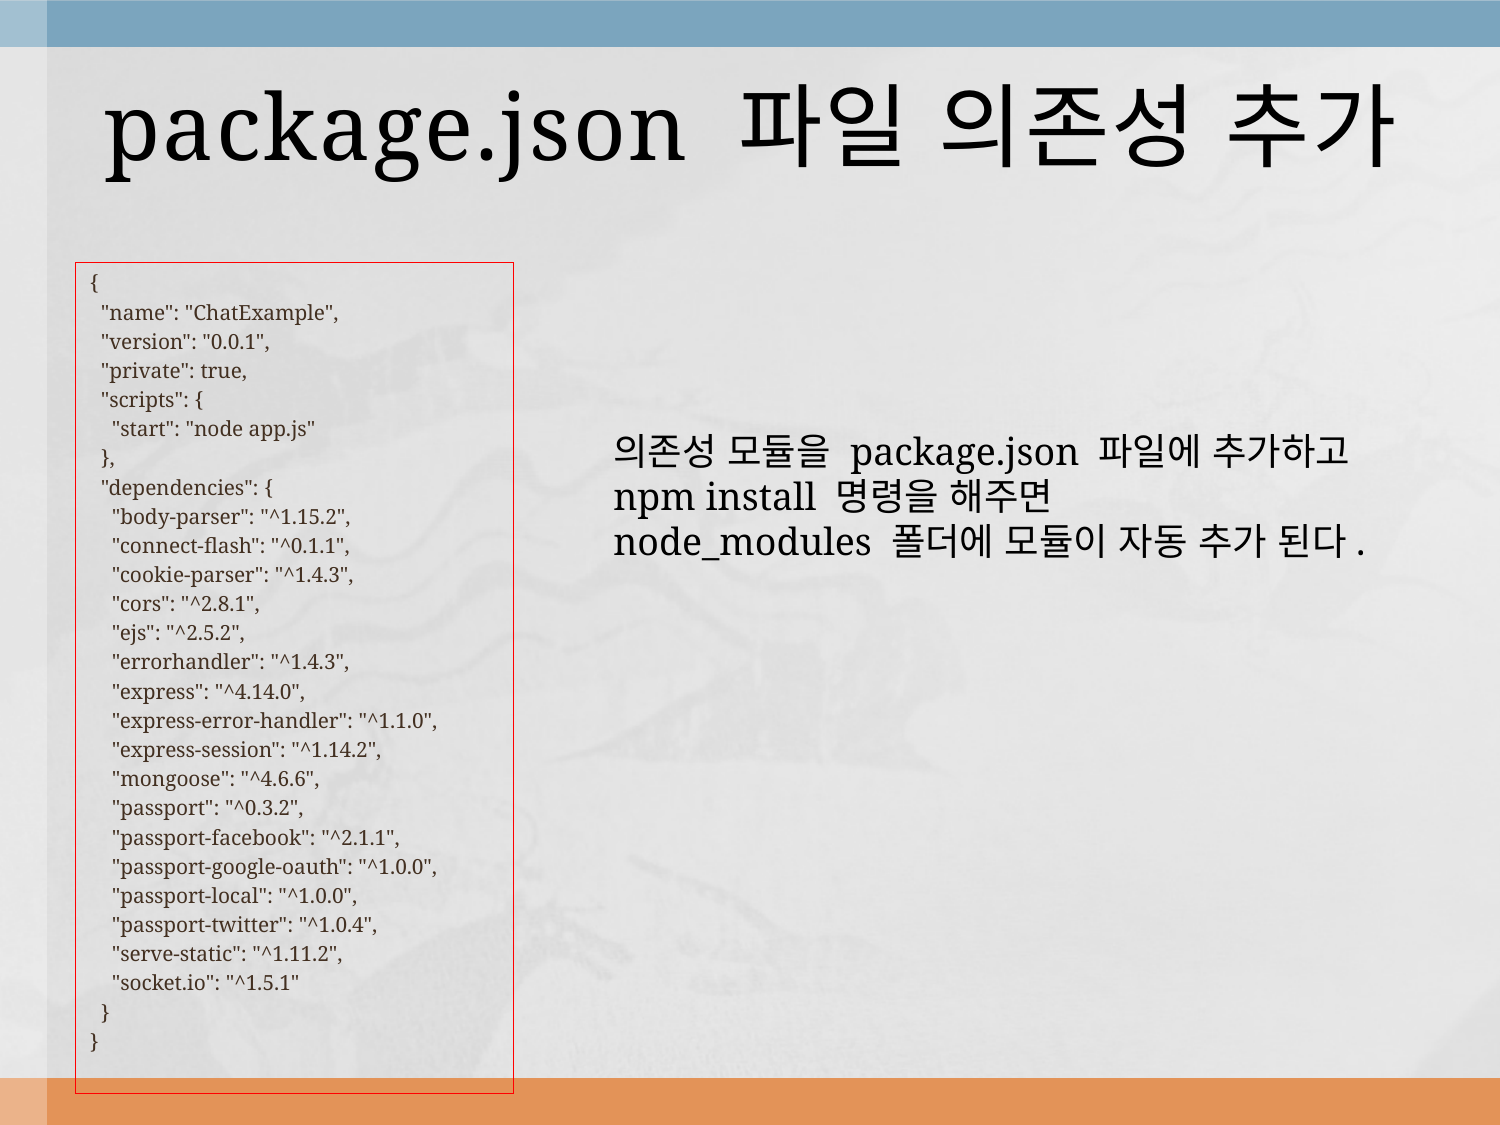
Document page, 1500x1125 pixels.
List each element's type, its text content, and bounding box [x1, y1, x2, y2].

list { "name": "ChatExample", "version": "0.0.1", "private": true, "scripts": { "start": "node app.js" }, "dependencies": { "body-parser": "^1.15.2", "connect-flash": "^0.1.1", "cookie-parser": "^1.4.3", "cors": "^2.8.1", "ejs": "^2.5.2", "errorhandler": "^1.4.3", "express": "^4.14.0", "express-error-handler": "^1.1.0", "express-session": "^1.14.2", "mongoose": "^4.6.6", "passport": "^0.3.2", "passport-facebook": "^2.1.1", "passport-google-oauth": "^1.0.0", "passport-local": "^1.0.0", "passport-twitter": "^1.0.4", "serve-static": "^1.11.2", "socket.io": "^1.5.1" } } [75, 262, 514, 1094]
title package.json 파일 의존성 추가 [49, 46, 1454, 202]
text_box 의존성 모듈을 package.json 파일에 추가하고 npm install 명령을 해주면 node_modules 폴더에 모듈이 자동 추가 된다. [598, 420, 1381, 571]
